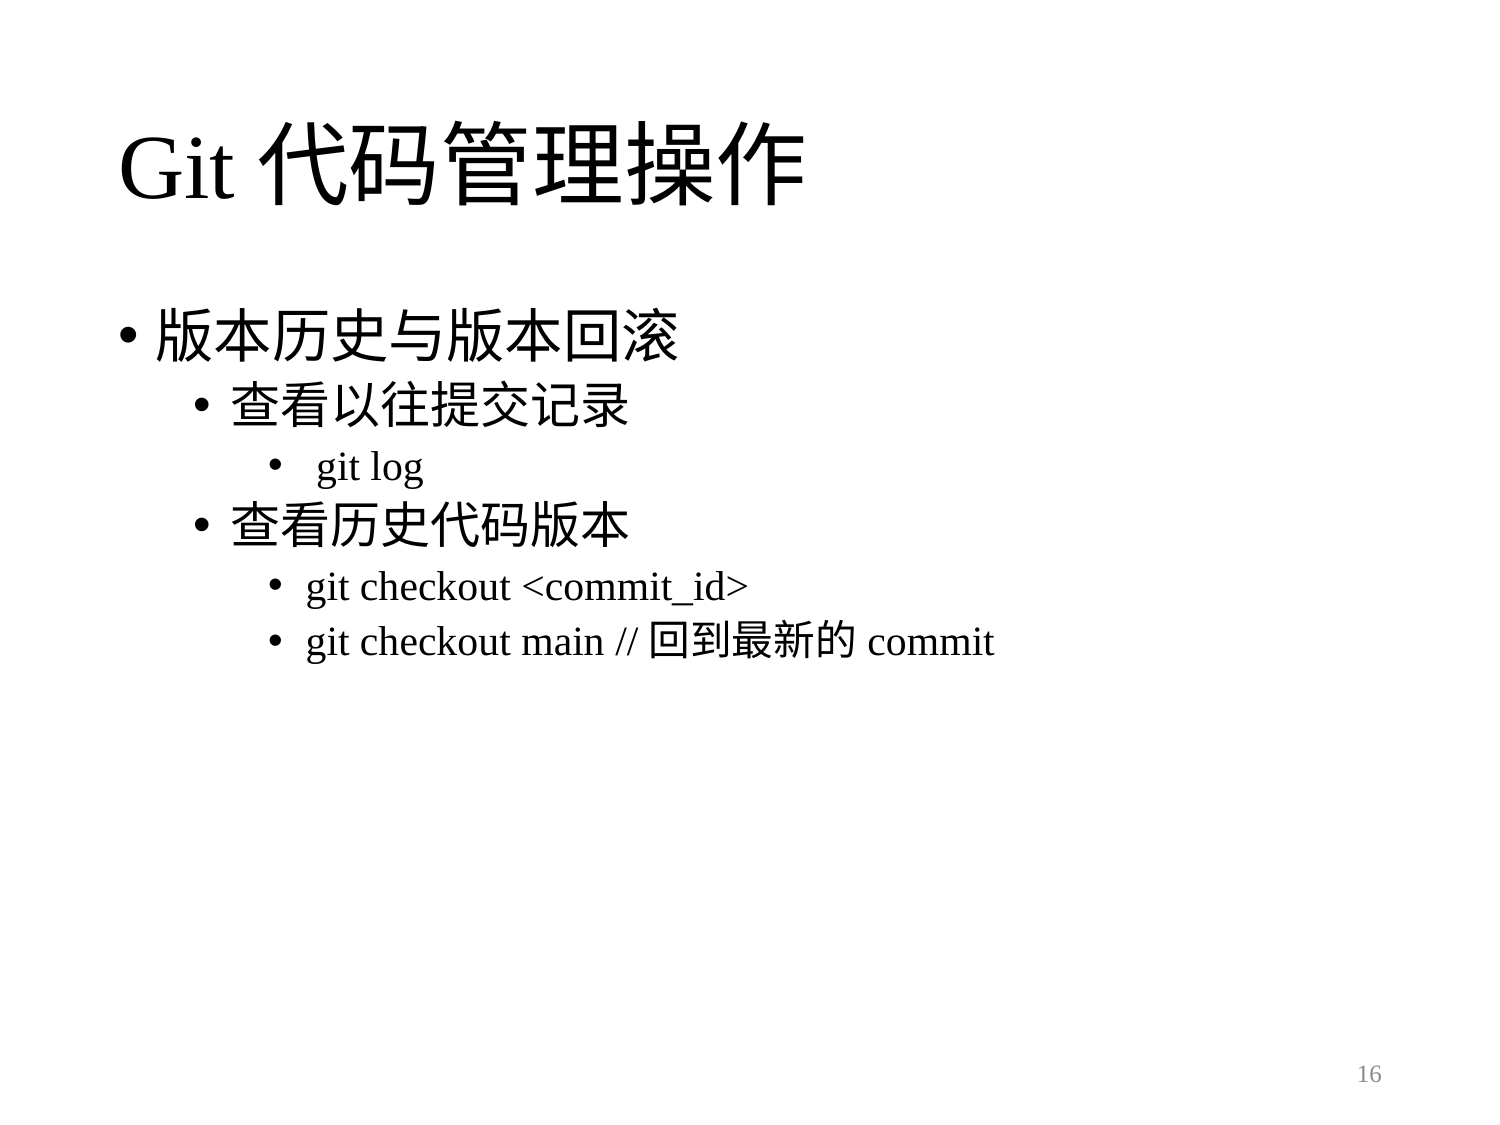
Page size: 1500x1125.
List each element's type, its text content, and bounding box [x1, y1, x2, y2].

slide_number 16 [1059, 1042, 1397, 1103]
list 版本历史与版本回滚 查看以往提交记录 git log 查看历史代码版本 git checkout <commit_id> git checkout main //回到最新的commit [103, 299, 1397, 1014]
title Git代码管理操作 [103, 59, 1397, 278]
